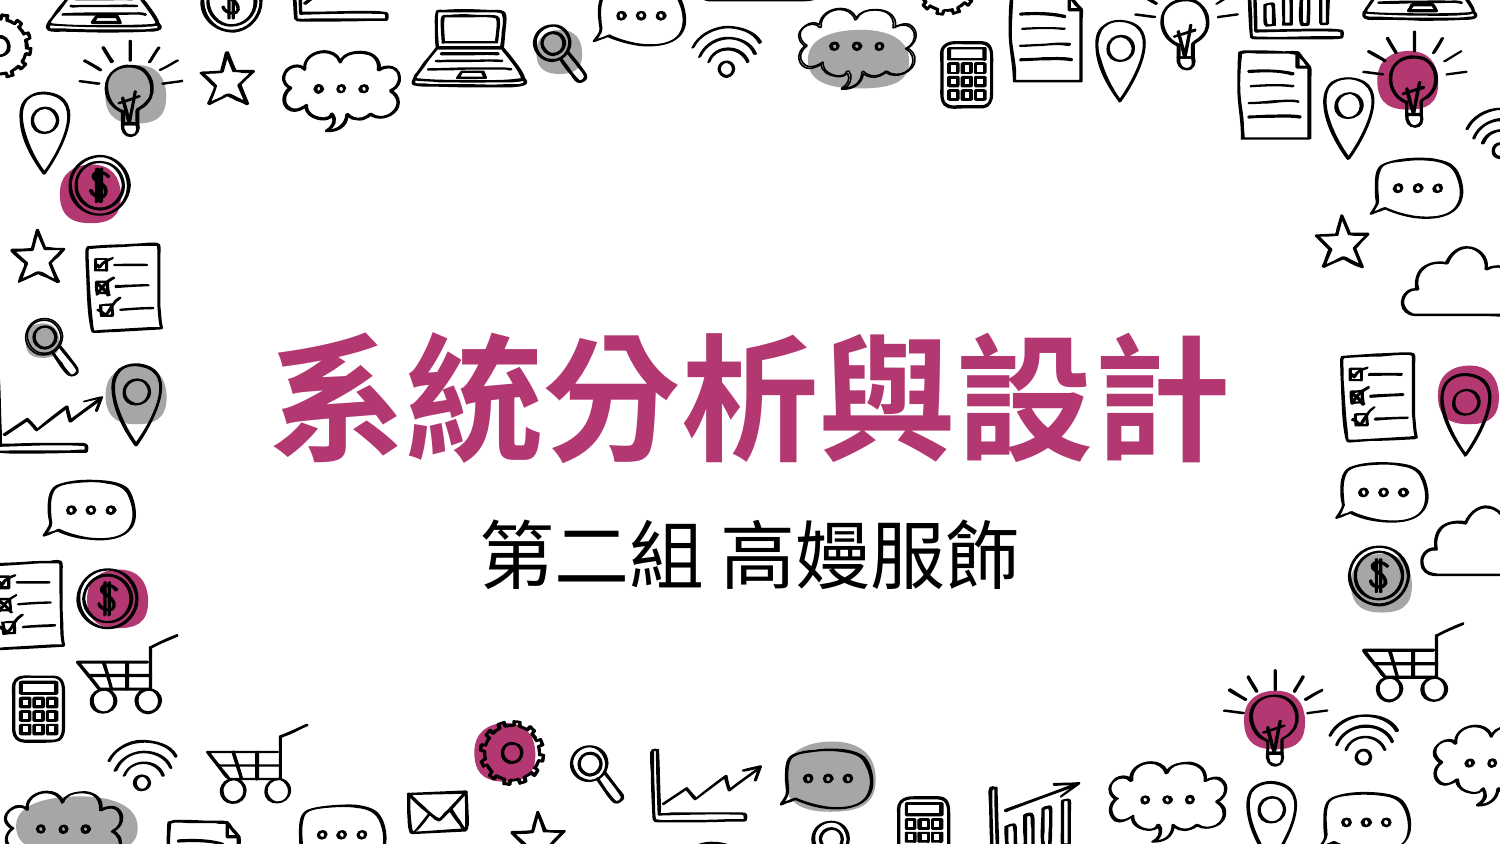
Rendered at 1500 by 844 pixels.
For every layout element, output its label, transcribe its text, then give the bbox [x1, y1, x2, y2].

title 系統分析與設計 [249, 260, 1251, 494]
subtitle 第二組 高嫚服飾 [434, 493, 1066, 642]
